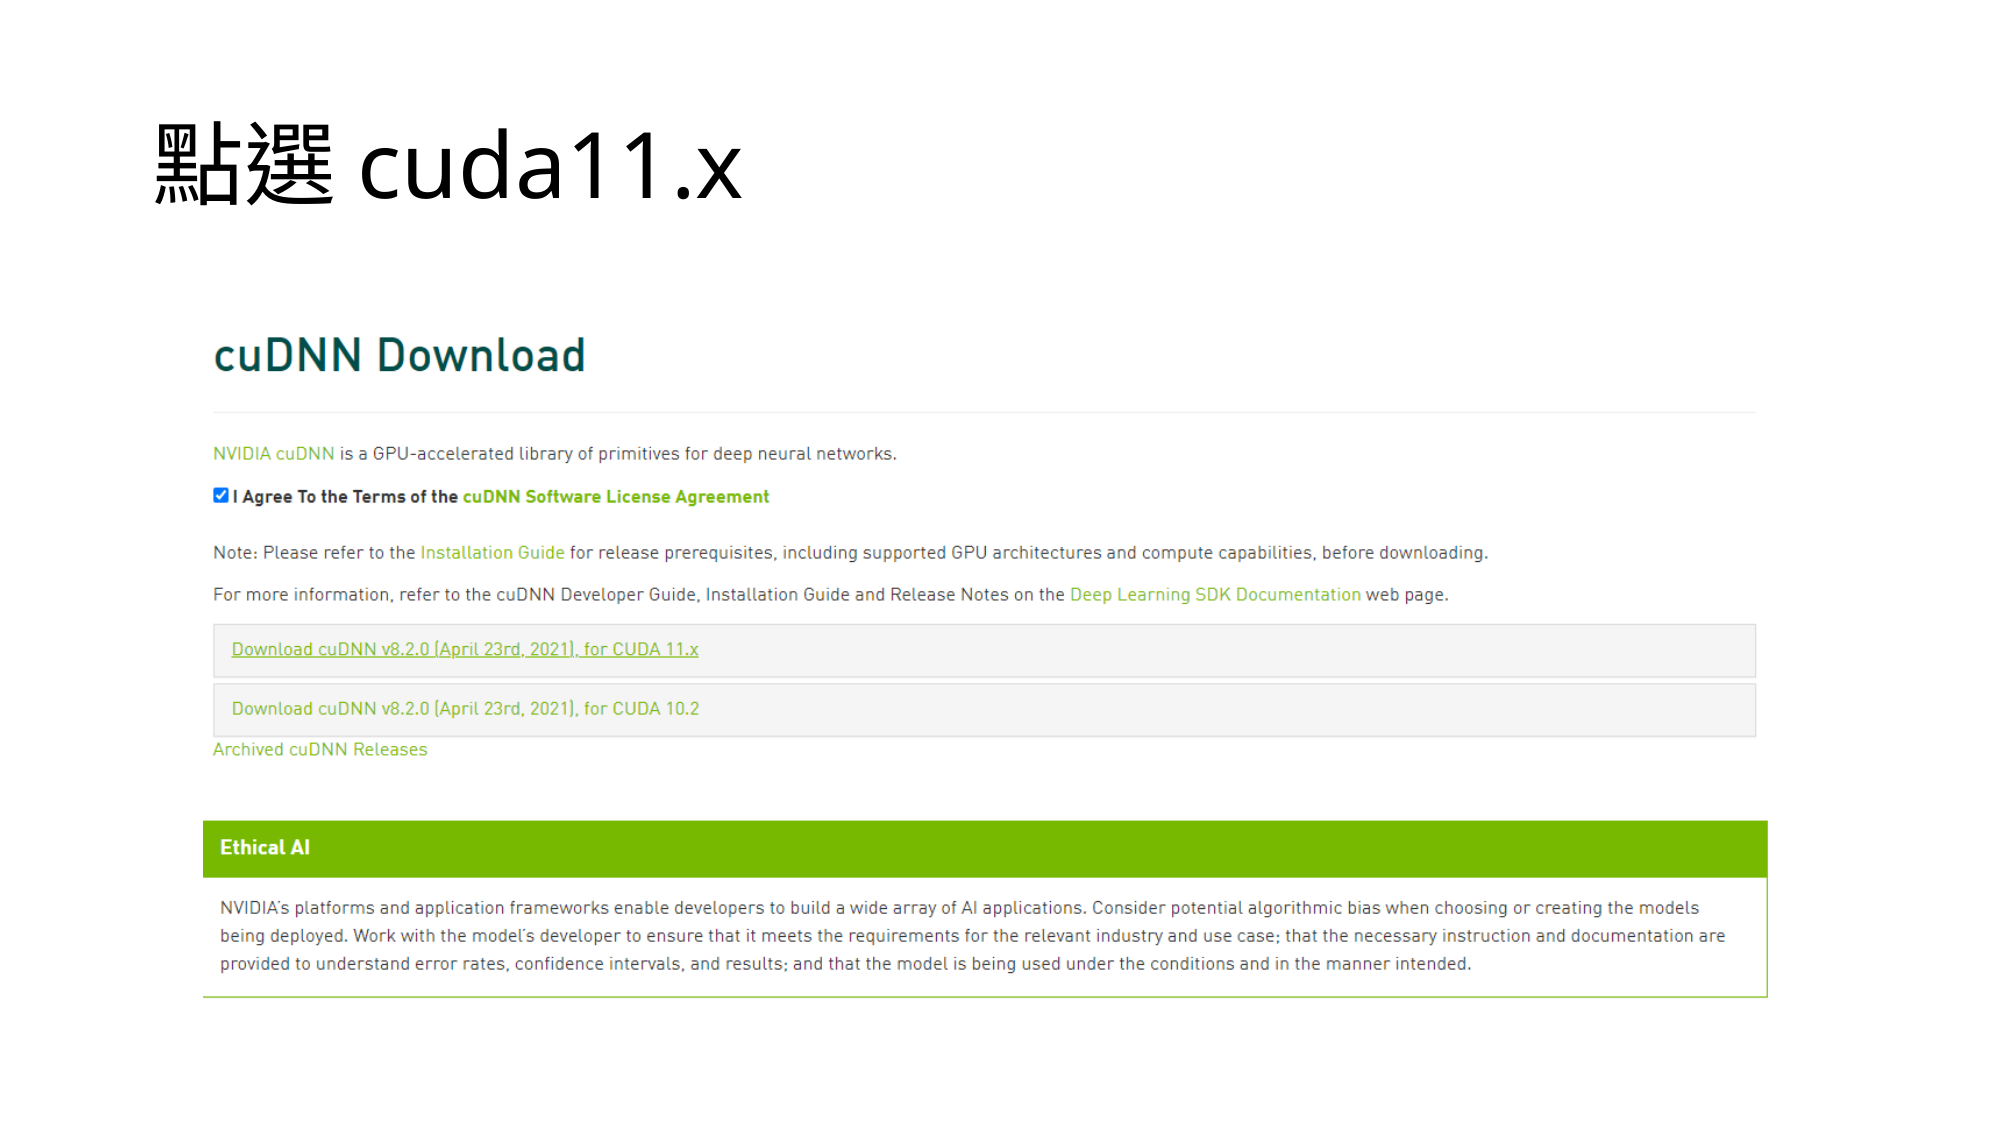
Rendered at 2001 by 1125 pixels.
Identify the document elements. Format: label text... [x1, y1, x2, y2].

title 點選cuda11.x [137, 59, 1863, 278]
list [203, 299, 1797, 1014]
